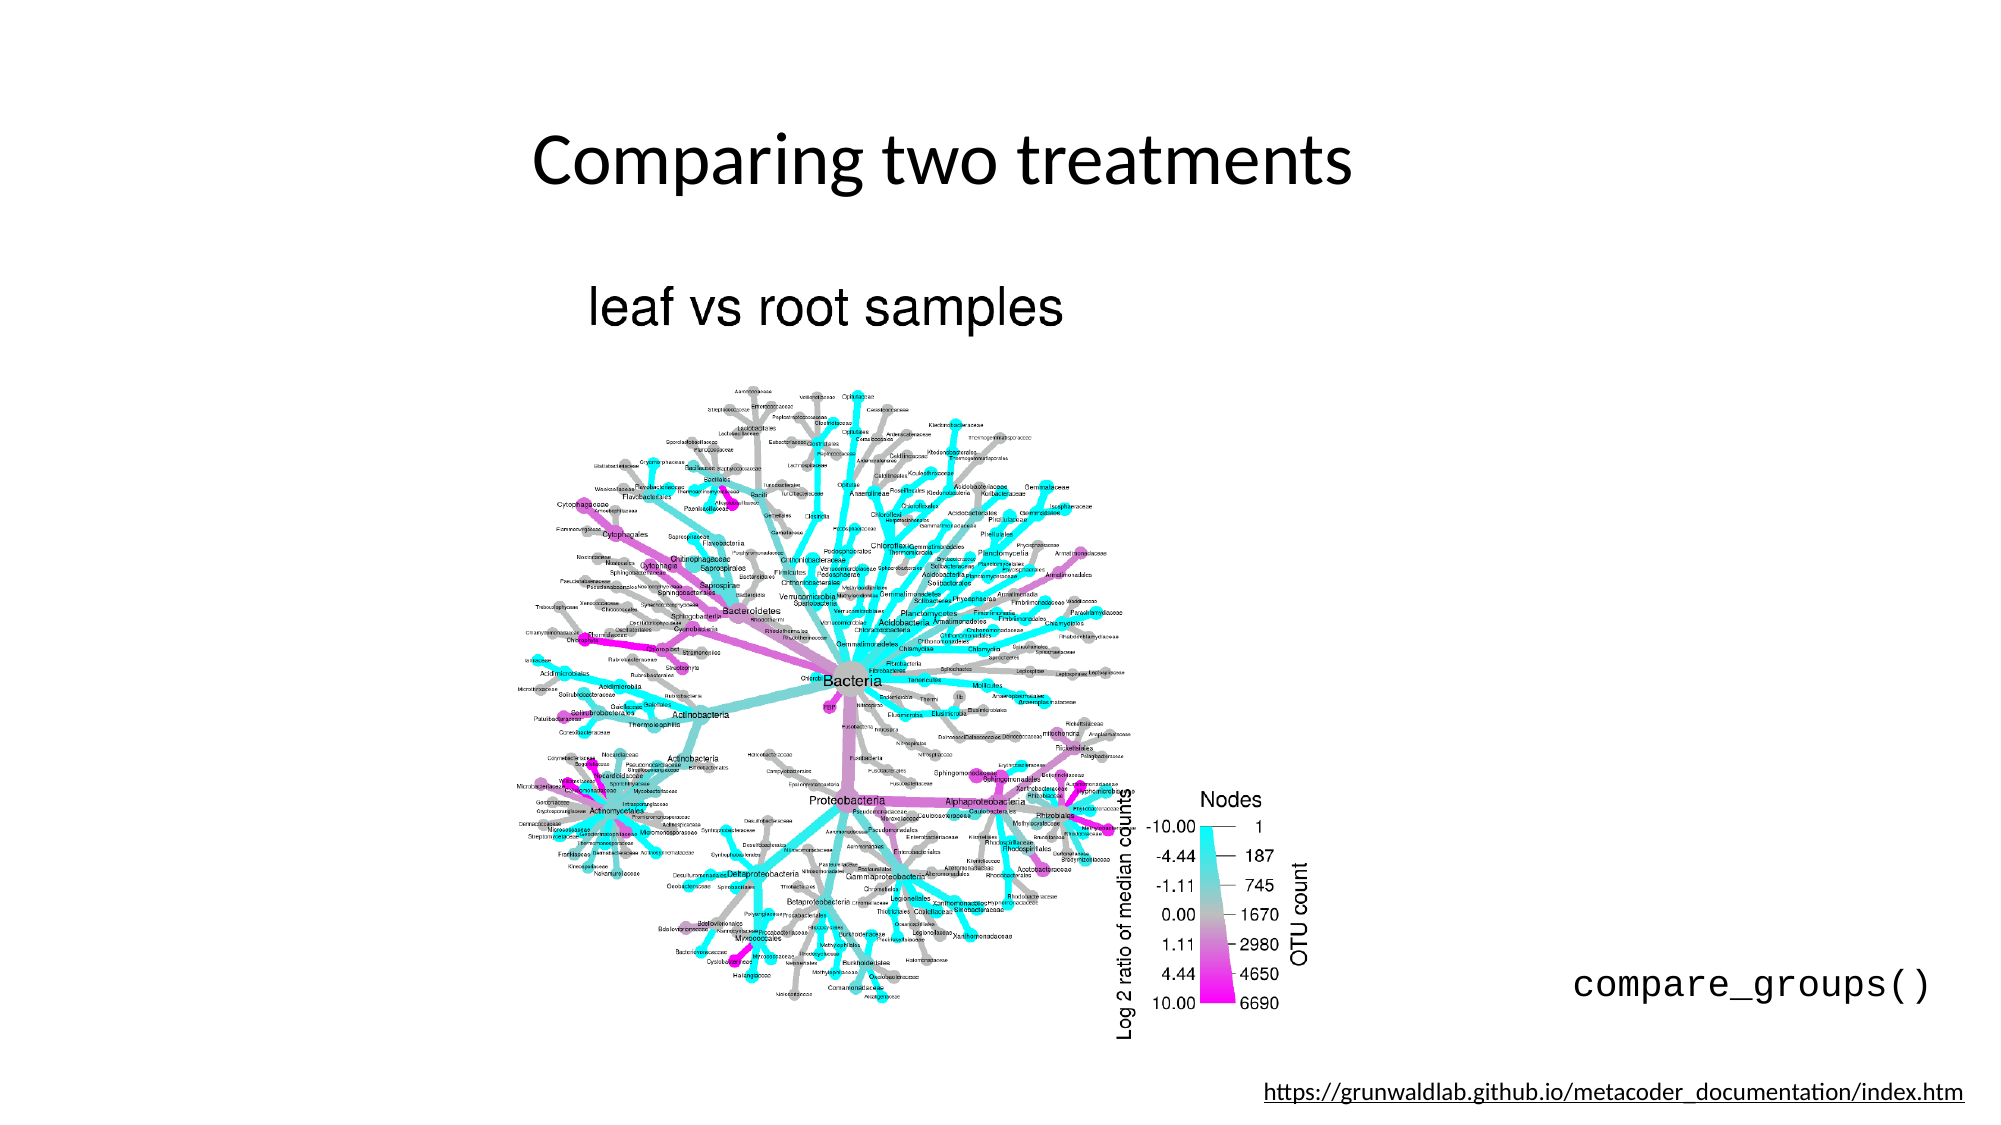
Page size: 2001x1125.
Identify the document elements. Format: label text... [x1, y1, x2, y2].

text_box Comparing two treatments [517, 102, 1370, 207]
text_box https://grunwaldlab.github.io/metacoder_documentation/index.htm [1248, 1067, 1998, 1125]
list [513, 273, 1308, 1068]
text_box compare_groups() [1557, 951, 1948, 1012]
